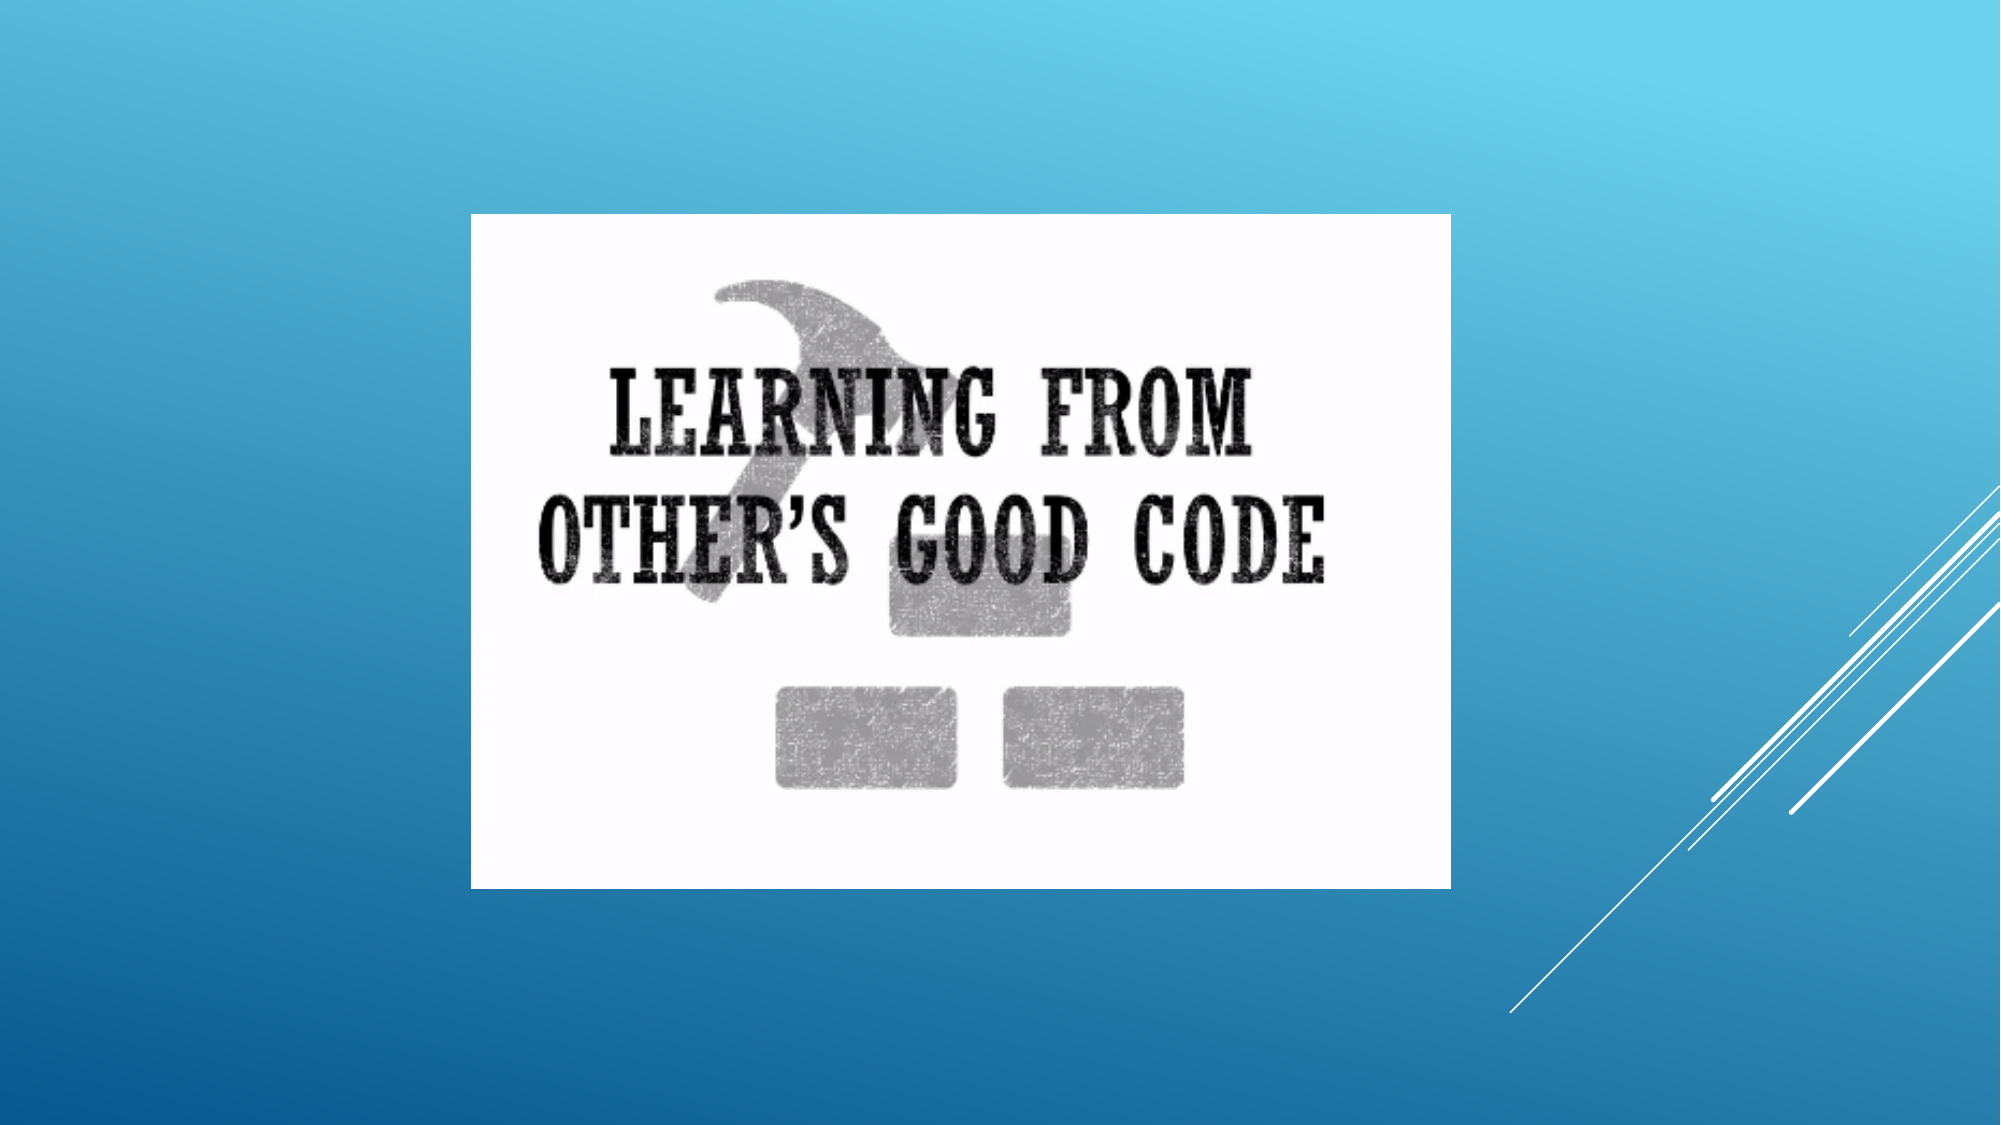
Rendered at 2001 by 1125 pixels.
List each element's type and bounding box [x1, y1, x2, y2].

picture [471, 214, 1452, 890]
